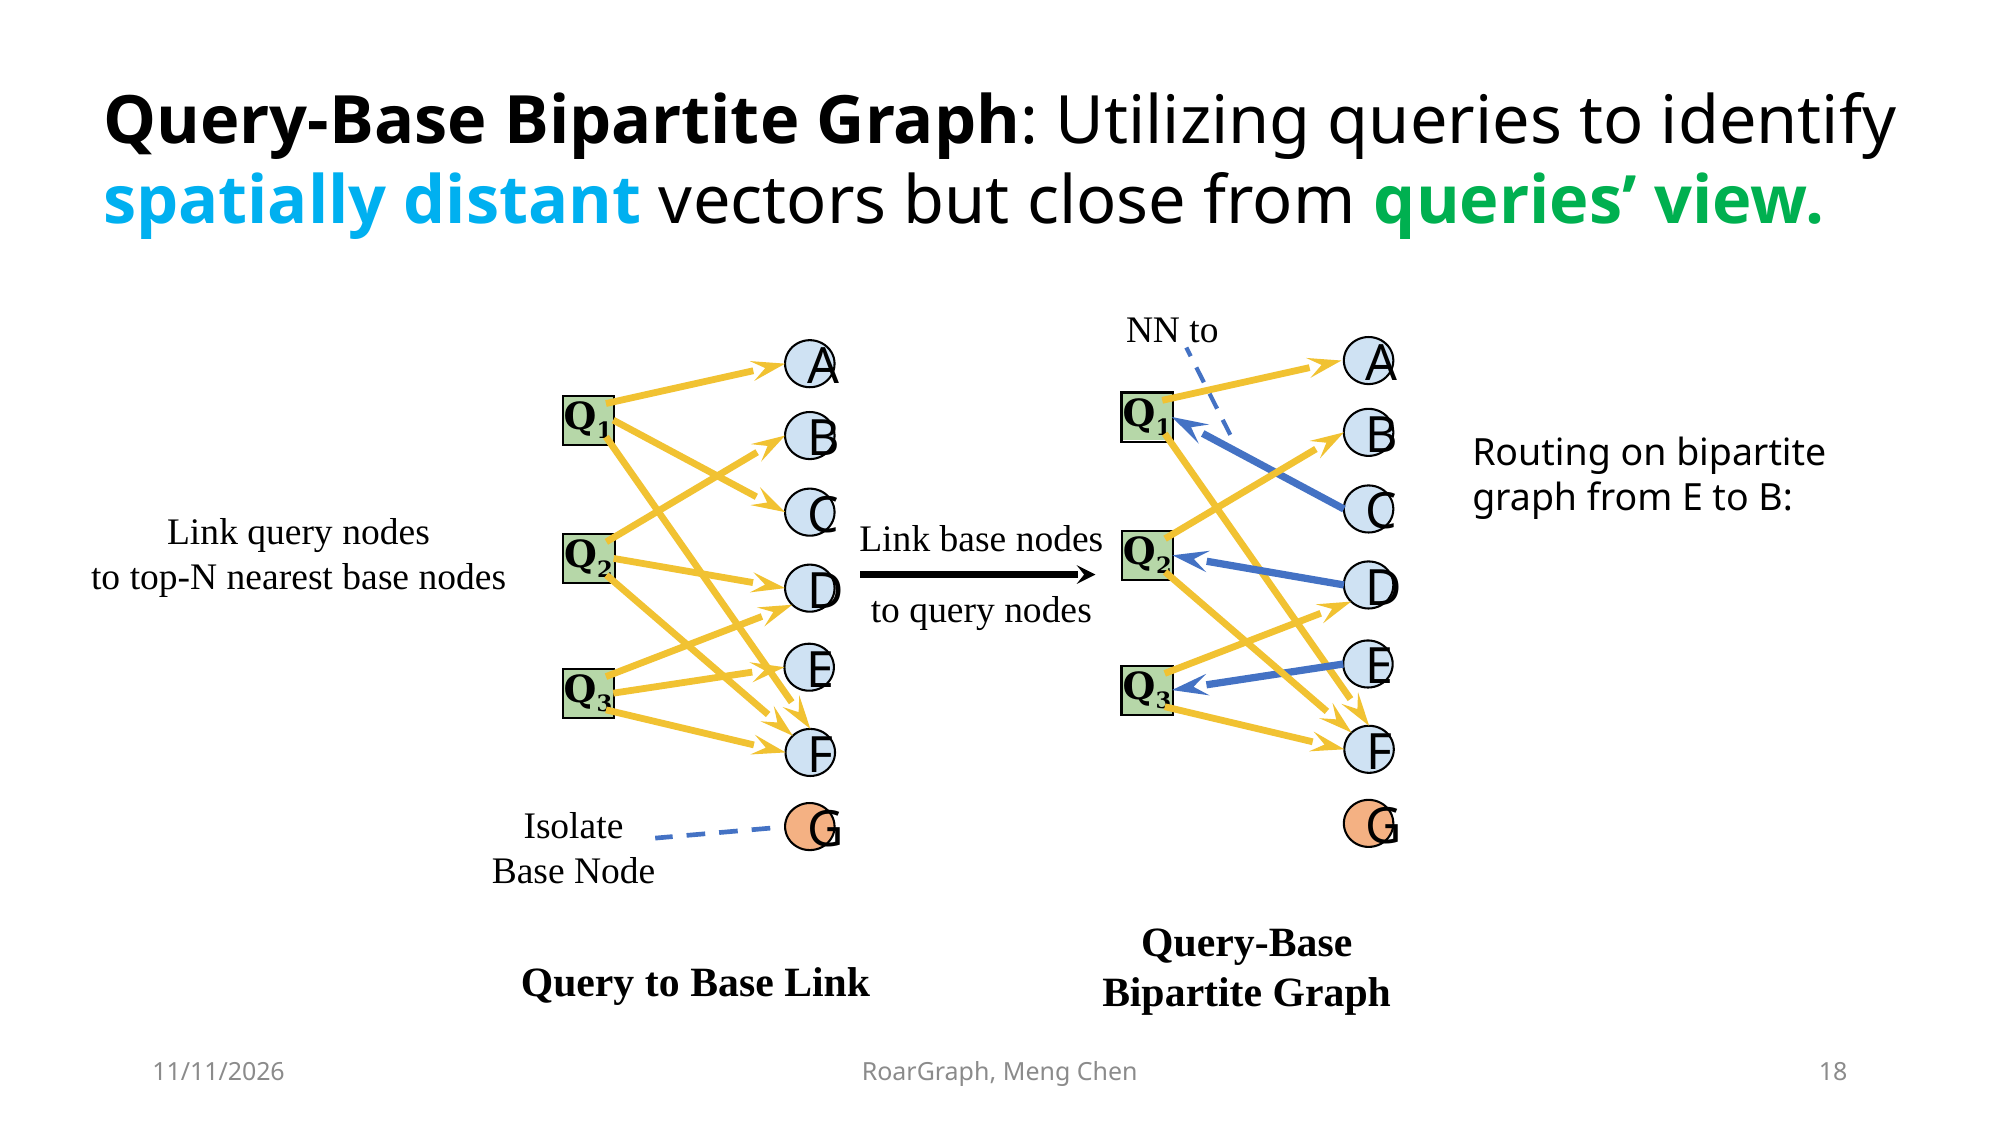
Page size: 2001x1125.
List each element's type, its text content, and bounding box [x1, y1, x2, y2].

slide_number 18 [1412, 1042, 1863, 1103]
footer RoarGraph, Meng Chen [662, 1042, 1338, 1103]
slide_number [137, 1042, 588, 1103]
text_box Query-Base Bipartite Graph: Utilizing queries to identify spatially distant vectors but close from queries’ view. [88, 69, 1973, 245]
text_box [471, 297, 1437, 1007]
text_box Link query nodes to top-N nearest base nodes [60, 499, 471, 604]
